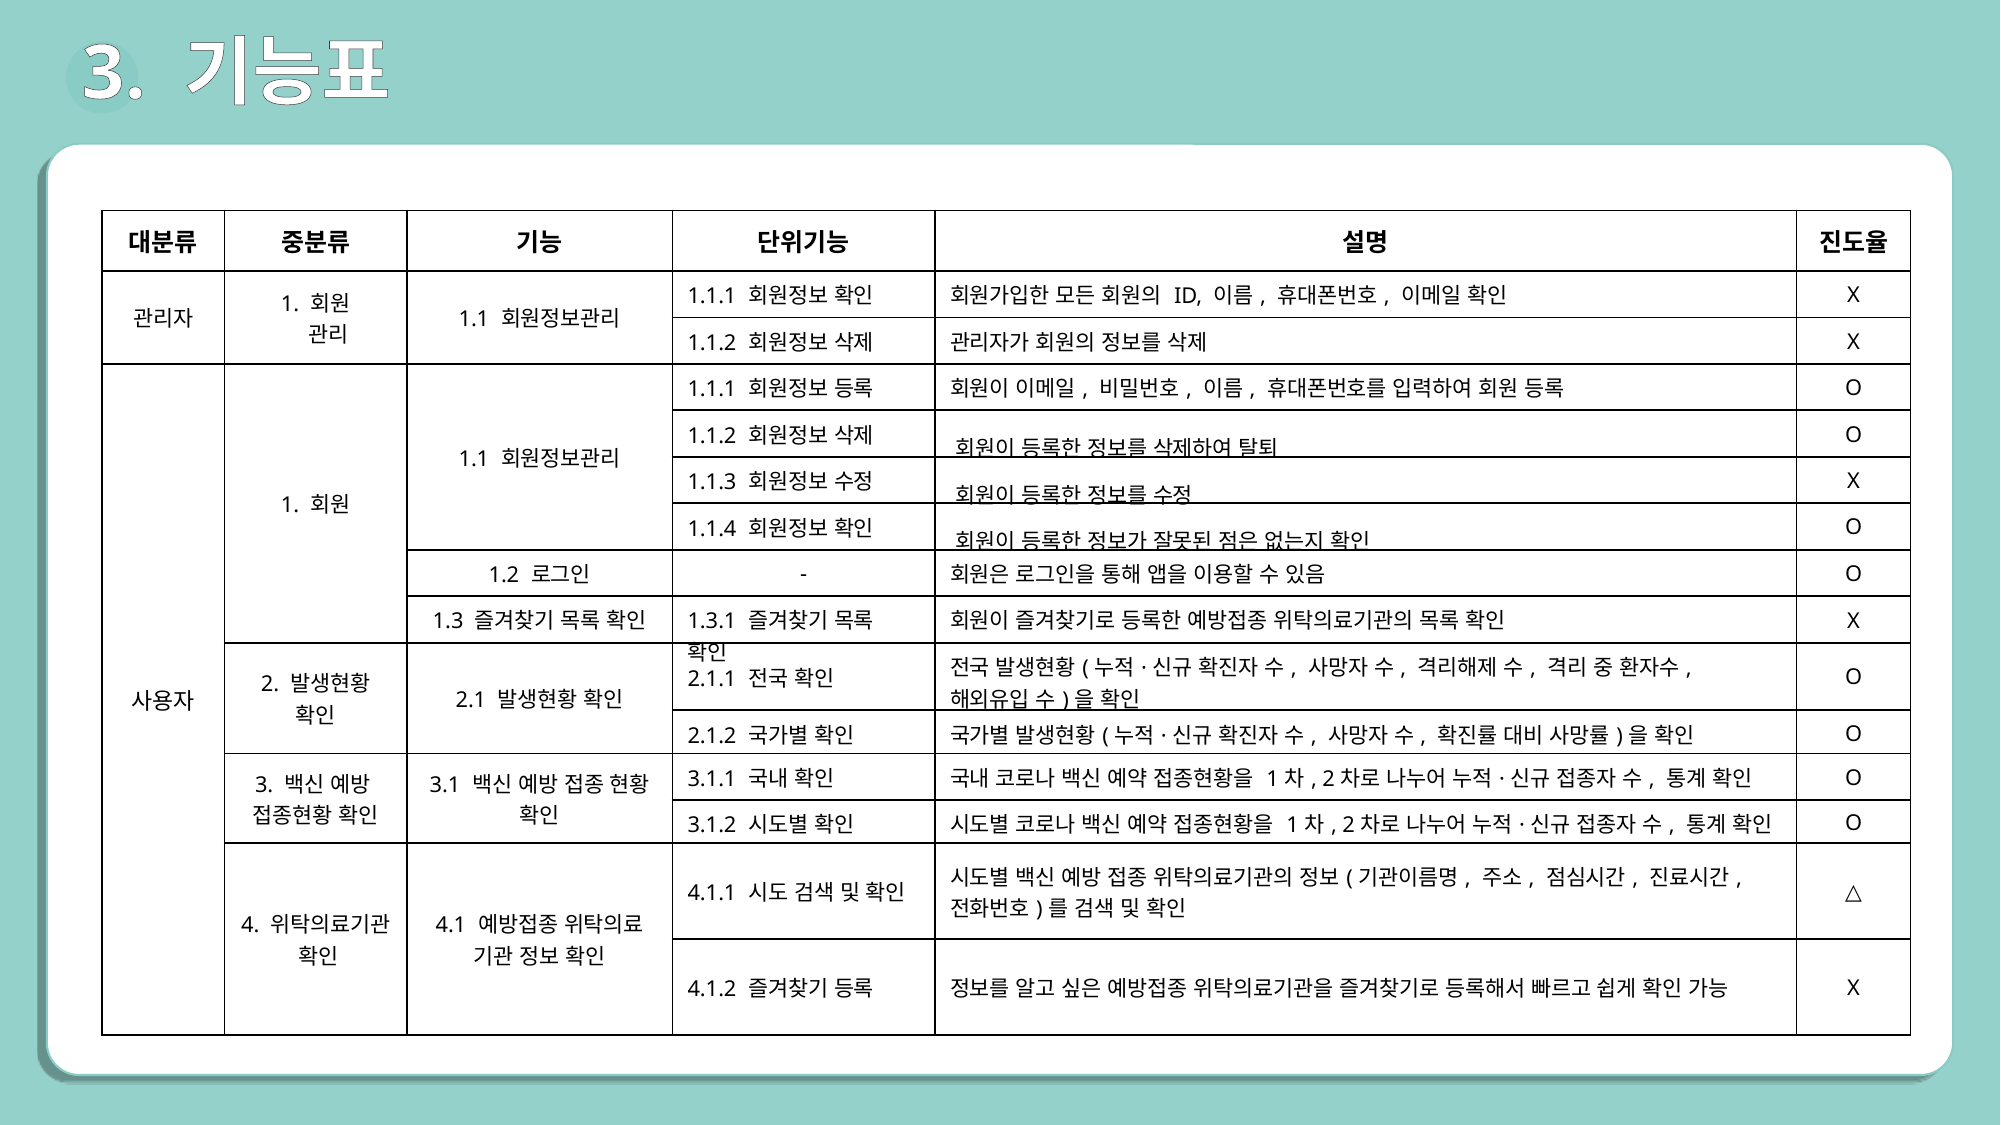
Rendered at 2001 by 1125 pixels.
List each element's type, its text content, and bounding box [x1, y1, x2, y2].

table_cell 회원은 로그인을 통해 앱을 이용할 수 있음 [936, 551, 1796, 595]
table_cell 1.1.3 회원정보 수정 [673, 458, 934, 502]
table_cell 회원이 이메일, 비밀번호, 이름, 휴대폰번호를 입력하여 회원 등록 [936, 365, 1796, 409]
table_cell O [1797, 644, 1910, 709]
table_cell 관리자 [103, 272, 224, 363]
table_cell X [1797, 272, 1910, 317]
table_cell 1.1.1 회원정보 확인 [673, 272, 934, 317]
table_cell 4.1 예방접종 위탁의료 기관 정보 확인 [408, 844, 672, 1034]
table_cell 회원이 등록한 정보가 잘못된 점은 없는지 확인 [936, 504, 1796, 549]
table_cell 1.1.4 회원정보 확인 [673, 504, 934, 549]
table_cell X [1797, 597, 1910, 642]
table_cell 4.1.1 시도 검색 및 확인 [673, 844, 934, 938]
table_cell 국내 코로나 백신 예약 접종현황을 1차, 2차로 나누어 누적·신규 접종자 수, 통계 확인 [936, 754, 1796, 799]
table_cell 전국 발생현황(누적·신규 확진자 수, 사망자 수, 격리해제 수, 격리 중 환자수, 해외유입 수)을 확인 [936, 644, 1796, 709]
table_cell O [1797, 551, 1910, 595]
table_cell - [673, 551, 934, 595]
table_cell 1. 회원 [225, 365, 406, 642]
table_cell 2.1.2 국가별 확인 [673, 711, 934, 753]
table_header 기능 [408, 211, 672, 270]
table_cell O [1797, 711, 1910, 753]
table_cell 회원가입한 모든 회원의 ID, 이름, 휴대폰번호, 이메일 확인 [936, 272, 1796, 317]
table_header 진도율 [1797, 211, 1910, 270]
table_cell 4. 위탁의료기관 확인 [225, 844, 406, 1034]
table_cell 3.1.2 시도별 확인 [673, 801, 934, 842]
text_box 3. 기능표 [66, 15, 1231, 121]
table_cell O [1797, 411, 1910, 456]
table_cell 1.1.2 회원정보 삭제 [673, 411, 934, 456]
table_cell X [1797, 318, 1910, 363]
table_cell 회원이 즐겨찾기로 등록한 예방접종 위탁의료기관의 목록 확인 [936, 597, 1796, 642]
table_cell 1. 회원 관리 [225, 272, 406, 363]
table_header 중분류 [225, 211, 406, 270]
table_cell 3. 백신 예방 접종현황 확인 [225, 754, 406, 842]
table_cell 3.1 백신 예방 접종 현황 확인 [408, 754, 672, 842]
table_cell 4.1.2 즐겨찾기 등록 [673, 940, 934, 1034]
table_cell 1.1 회원정보관리 [408, 272, 672, 363]
table_cell 관리자가 회원의 정보를 삭제 [936, 318, 1796, 363]
table_cell 1.3 즐겨찾기 목록 확인 [408, 597, 672, 642]
table_header 설명 [936, 211, 1796, 270]
table_cell 사용자 [103, 365, 224, 1034]
table_cell 회원이 등록한 정보를 삭제하여 탈퇴 [936, 411, 1796, 456]
table_cell 시도별 코로나 백신 예약 접종현황을 1차, 2차로 나누어 누적·신규 접종자 수, 통계 확인 [936, 801, 1796, 842]
table_cell O [1797, 365, 1910, 409]
table_cell 1.3.1 즐겨찾기 목록 확인 [673, 597, 934, 642]
table_cell 1.1.2 회원정보 삭제 [673, 318, 934, 363]
table_cell 1.1.1 회원정보 등록 [673, 365, 934, 409]
table_cell △ [1797, 844, 1910, 938]
table_header 대분류 [103, 211, 224, 270]
table_cell 2.1.1 전국 확인 [673, 644, 934, 709]
table_cell 국가별 발생현황(누적·신규 확진자 수, 사망자 수, 확진률 대비 사망률)을 확인 [936, 711, 1796, 753]
table_cell 2. 발생현황 확인 [225, 644, 406, 753]
table_cell O [1797, 801, 1910, 842]
table_cell 1.2 로그인 [408, 551, 672, 595]
table_cell 회원이 등록한 정보를 수정 [936, 458, 1796, 502]
table_cell O [1797, 754, 1910, 799]
text_box [45, 142, 1955, 1077]
table_cell 1.1 회원정보관리 [408, 365, 672, 549]
table_cell 3.1.1 국내 확인 [673, 754, 934, 799]
table_cell X [1797, 940, 1910, 1034]
table_cell X [1797, 458, 1910, 502]
table_cell 시도별 백신 예방 접종 위탁의료기관의 정보(기관이름명, 주소, 점심시간, 진료시간, 전화번호)를 검색 및 확인 [936, 844, 1796, 938]
table_cell 2.1 발생현황 확인 [408, 644, 672, 753]
table_cell O [1797, 504, 1910, 549]
table_cell 정보를 알고 싶은 예방접종 위탁의료기관을 즐겨찾기로 등록해서 빠르고 쉽게 확인 가능 [936, 940, 1796, 1034]
table_header 단위기능 [673, 211, 934, 270]
